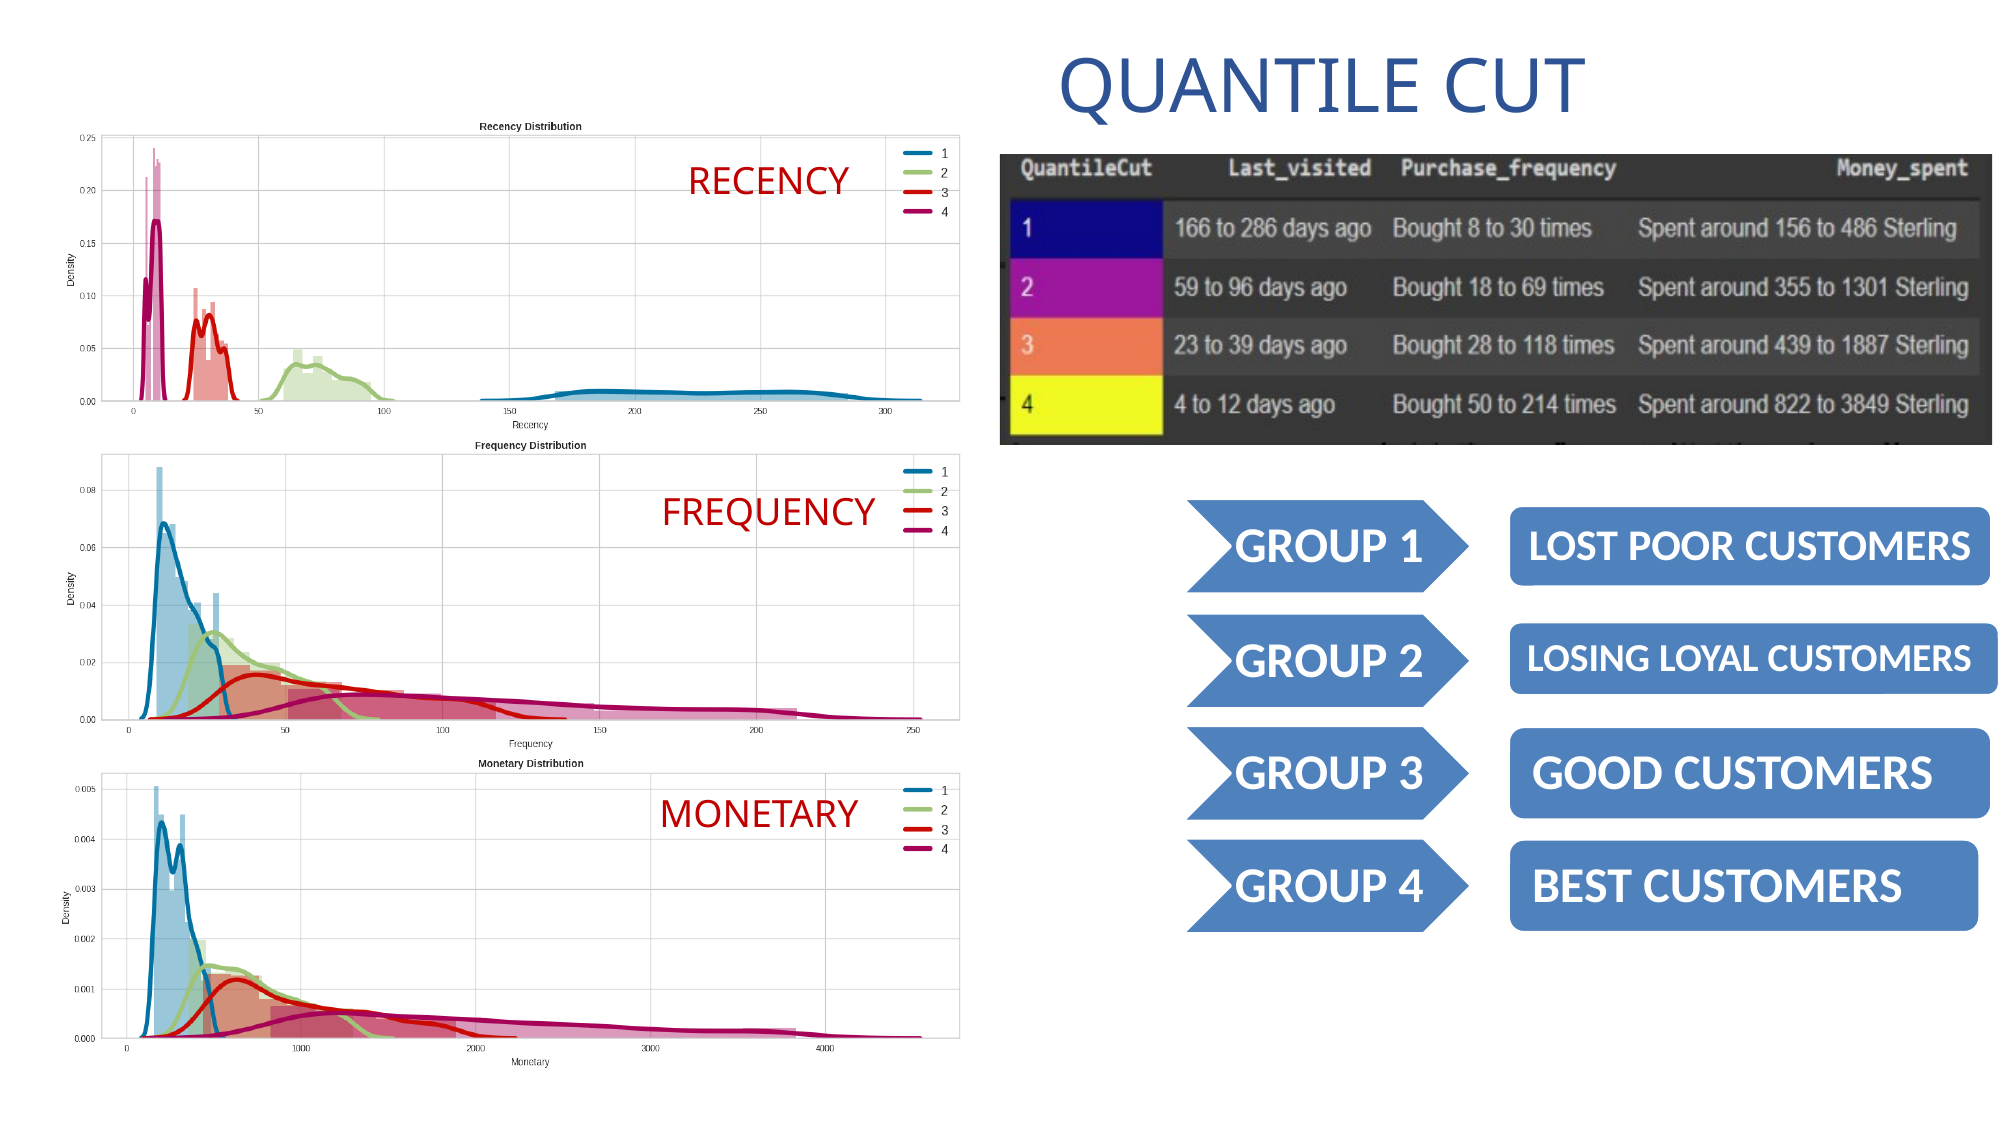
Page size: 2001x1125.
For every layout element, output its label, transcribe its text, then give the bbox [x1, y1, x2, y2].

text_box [1180, 497, 1473, 595]
picture [999, 153, 1993, 445]
picture [55, 114, 966, 1075]
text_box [1180, 724, 1473, 823]
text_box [1507, 724, 1993, 823]
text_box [1507, 837, 1981, 935]
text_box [1180, 837, 1473, 935]
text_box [1507, 497, 1993, 595]
text_box QUANTILE CUT [1057, 41, 1587, 152]
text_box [1507, 610, 2000, 708]
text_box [1180, 612, 1473, 710]
